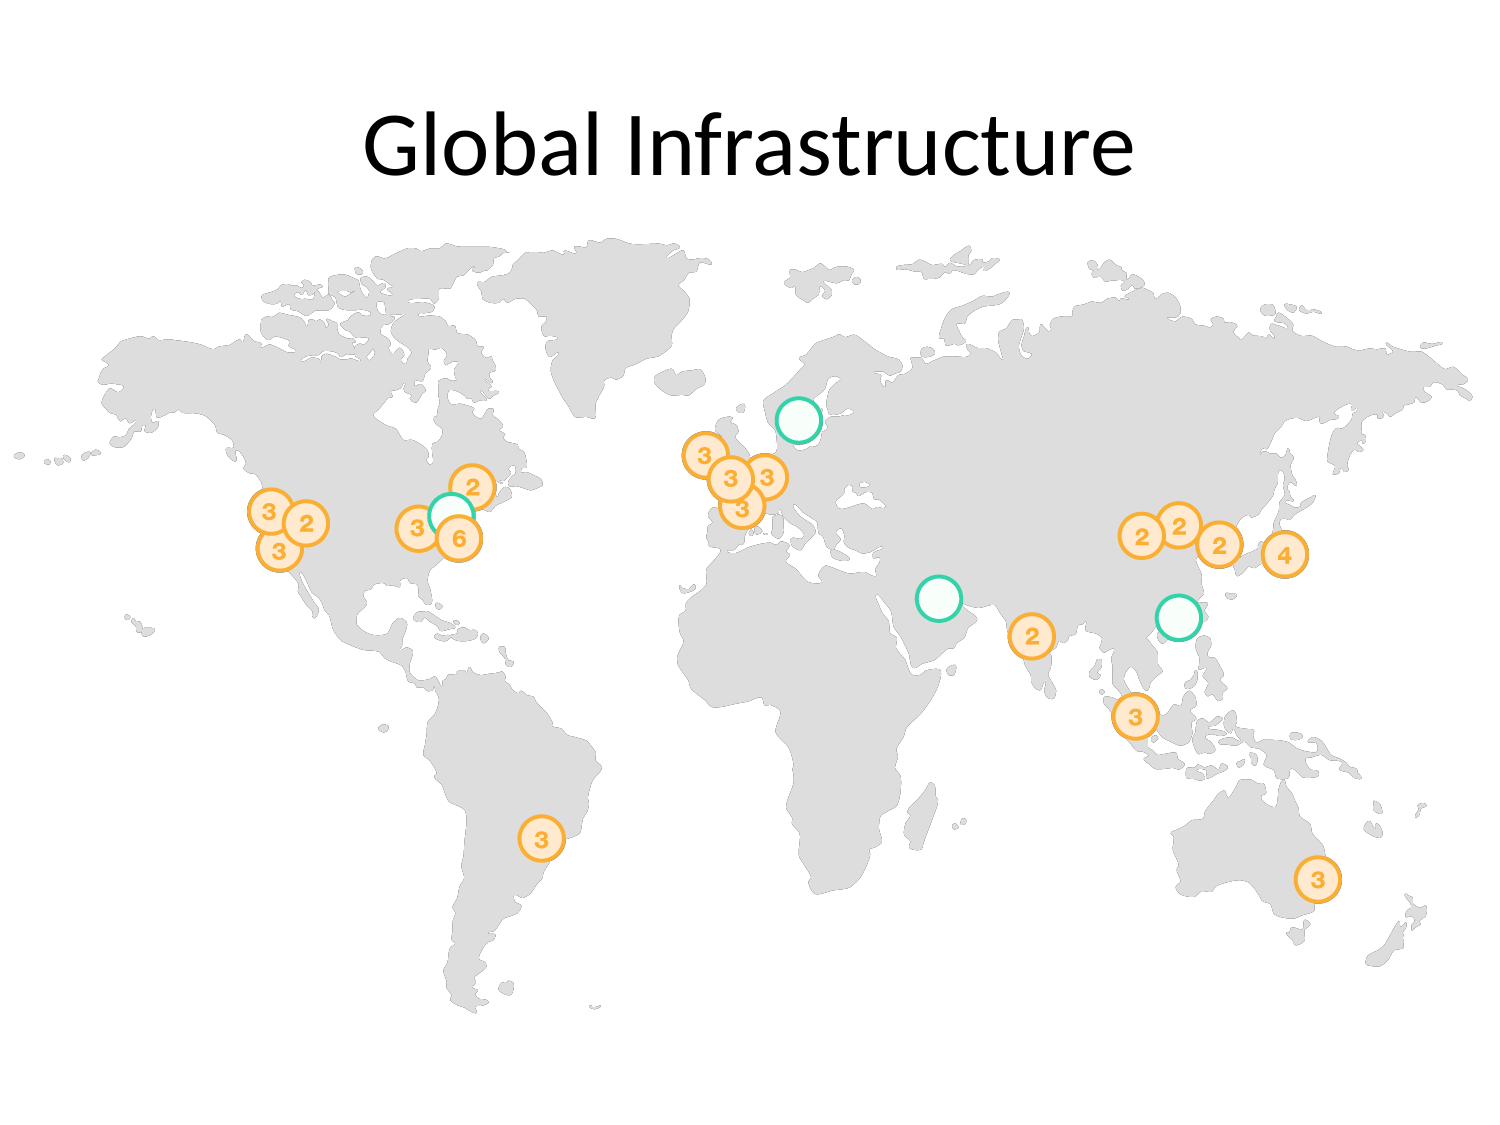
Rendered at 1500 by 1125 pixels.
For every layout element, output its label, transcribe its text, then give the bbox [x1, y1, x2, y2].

picture [0, 203, 1500, 1054]
title Global Infrastructure [75, 45, 1425, 201]
